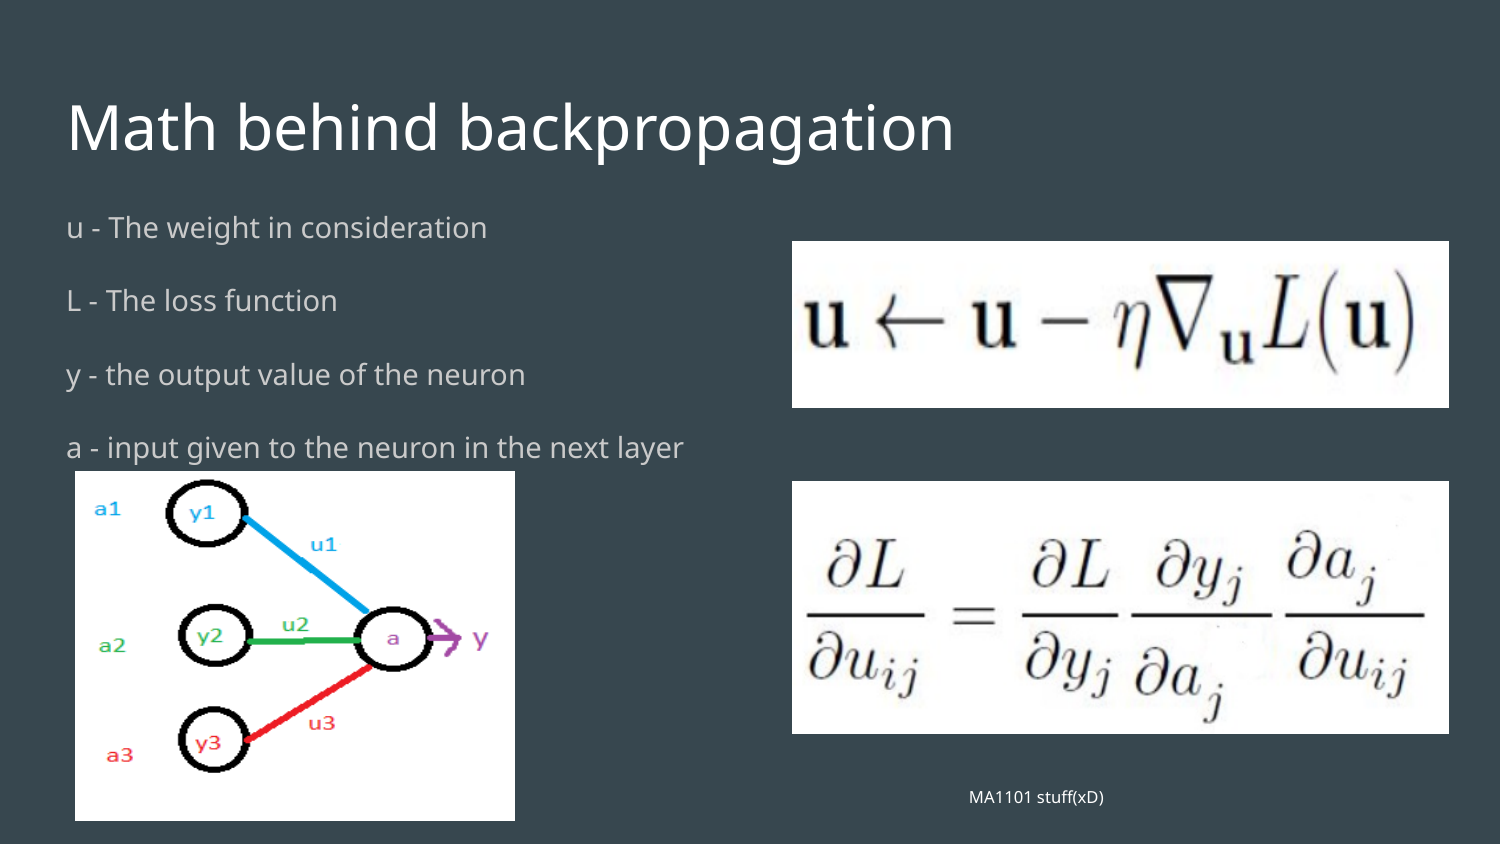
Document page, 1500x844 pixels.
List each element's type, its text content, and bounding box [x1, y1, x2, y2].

list u - The weight in consideration L - The loss function y - the output value of the neuron a - input given to the neuron in the next layer [51, 189, 708, 750]
title Math behind backpropagation [51, 72, 1449, 167]
picture [75, 470, 516, 821]
text_box MA1101 stuff(xD) [953, 771, 1342, 825]
picture [792, 240, 1450, 408]
picture [792, 481, 1450, 734]
